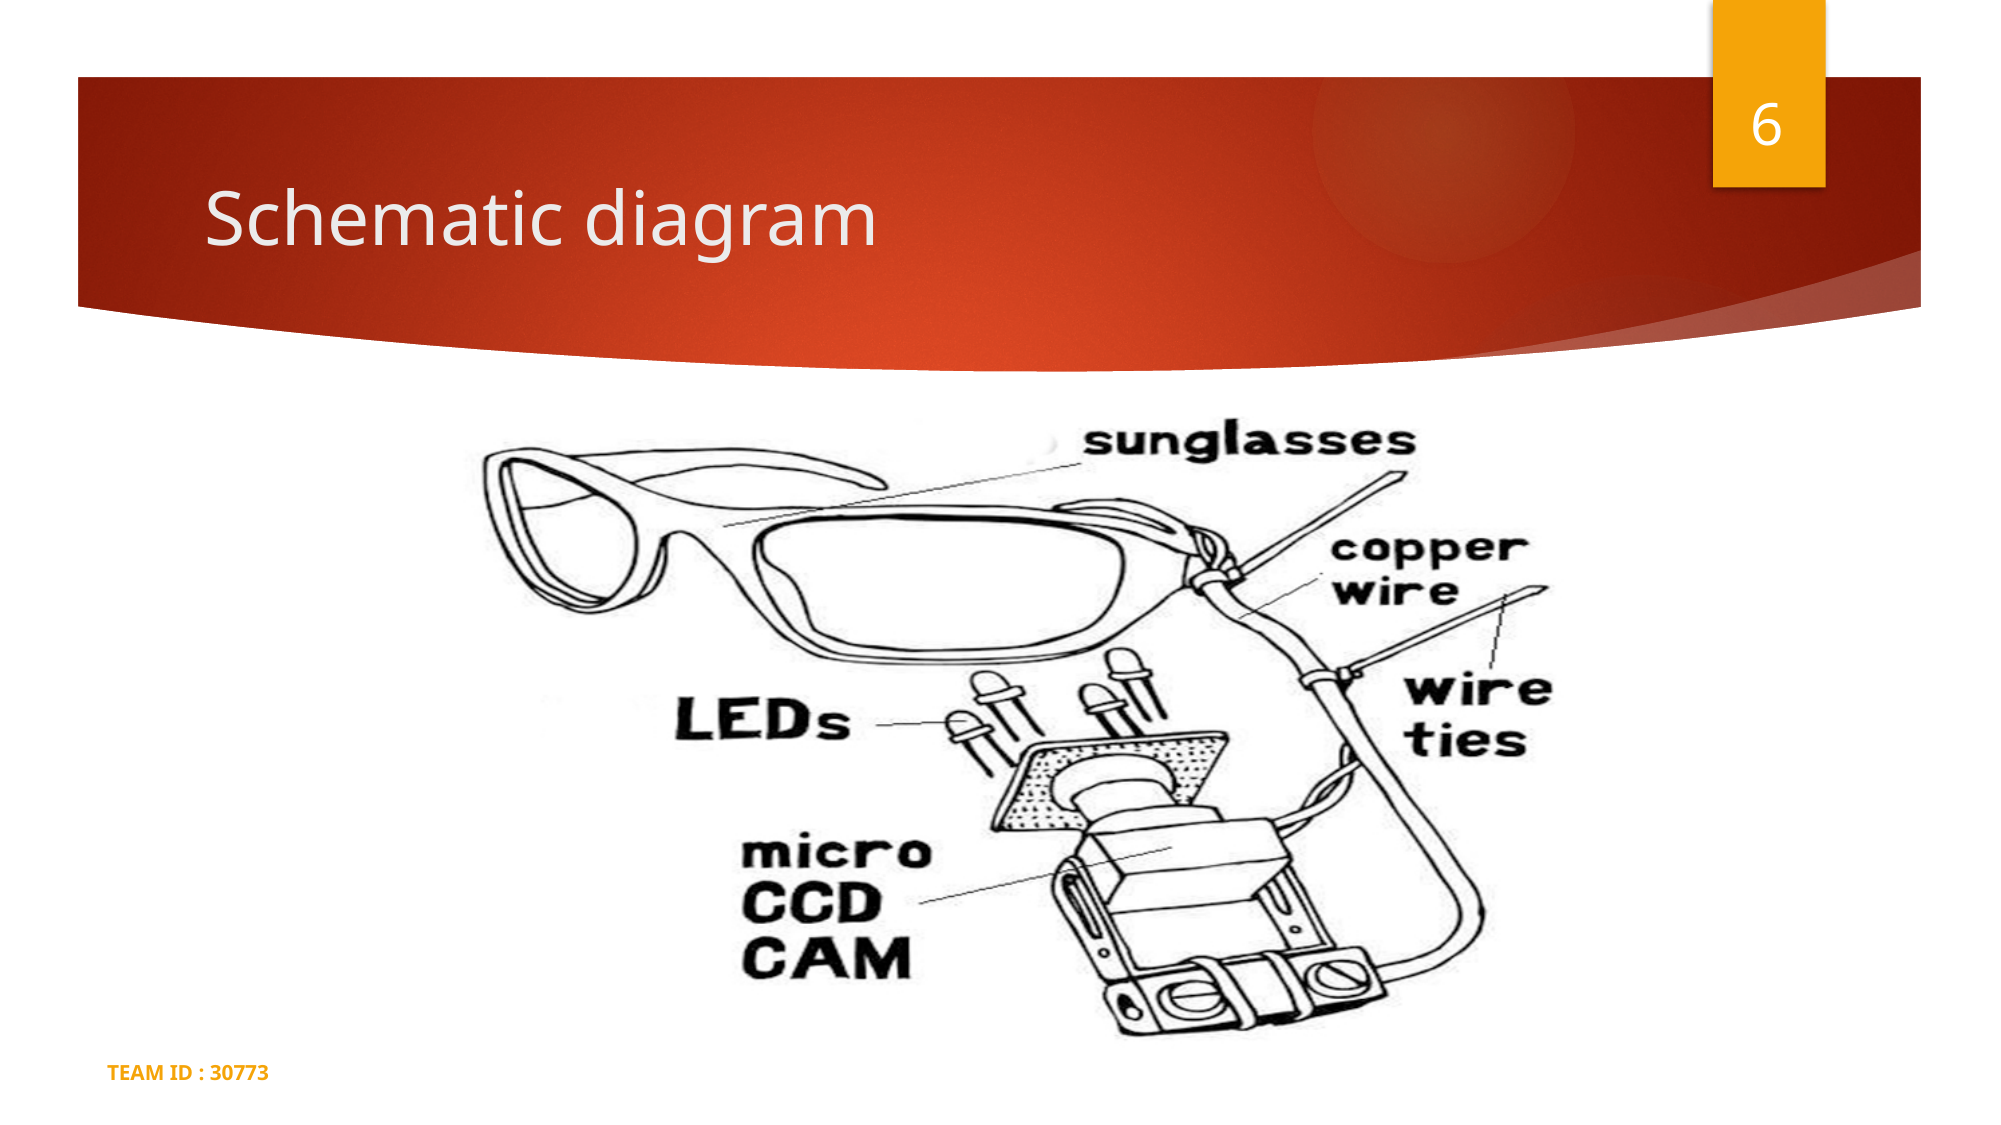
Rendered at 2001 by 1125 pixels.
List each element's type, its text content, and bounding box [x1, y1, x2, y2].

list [408, 395, 1602, 1074]
footer TEAM ID : 30773 [92, 1048, 726, 1099]
slide_number 6 [1698, 48, 1836, 175]
title Schematic diagram [189, 155, 1627, 275]
